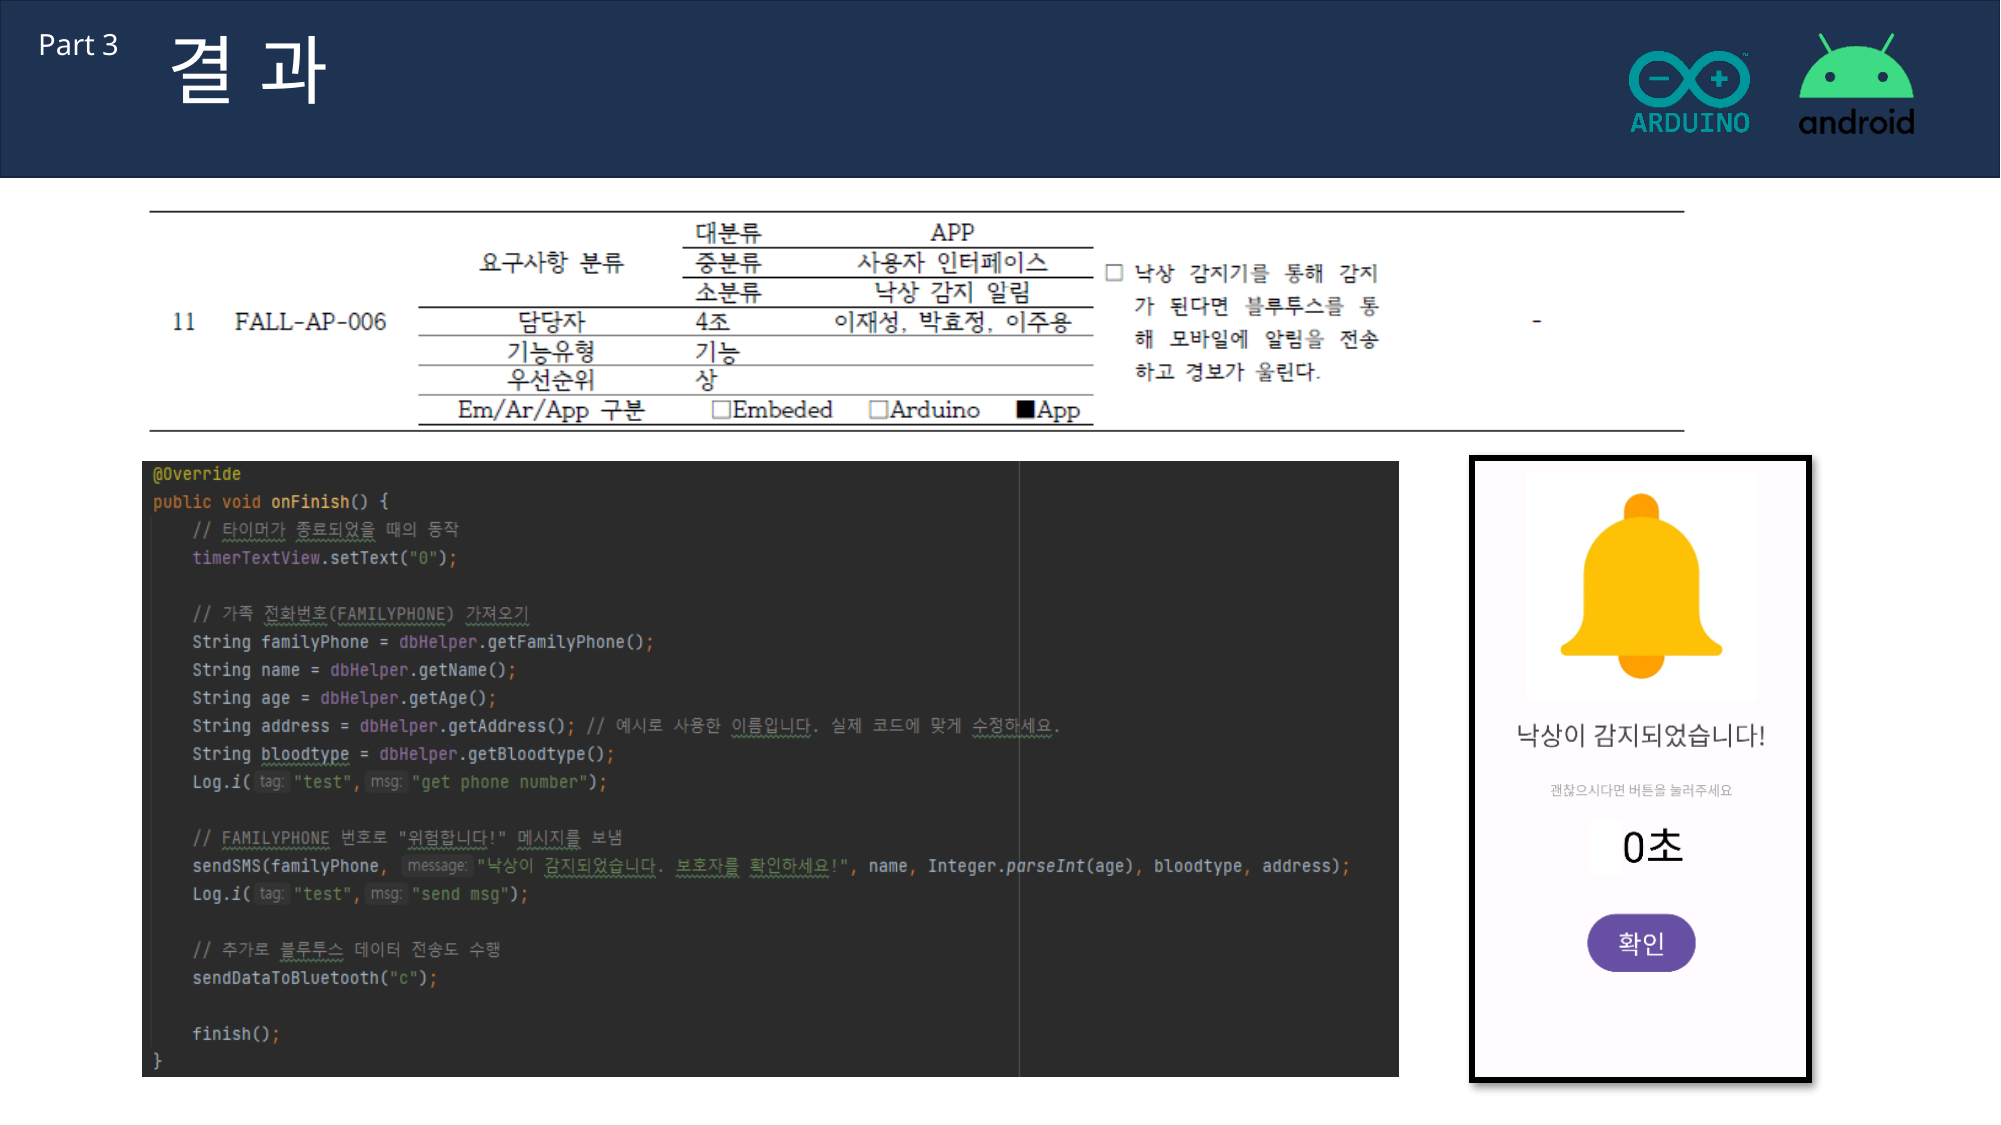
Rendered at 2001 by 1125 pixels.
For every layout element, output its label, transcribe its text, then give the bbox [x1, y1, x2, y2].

picture [1629, 16, 1964, 151]
picture [141, 207, 1705, 436]
picture [141, 461, 1399, 1077]
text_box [1474, 461, 1806, 1077]
text_box [0, 0, 2000, 178]
text_box Part 3 [23, 19, 142, 69]
text_box 결 과 [152, 16, 344, 122]
